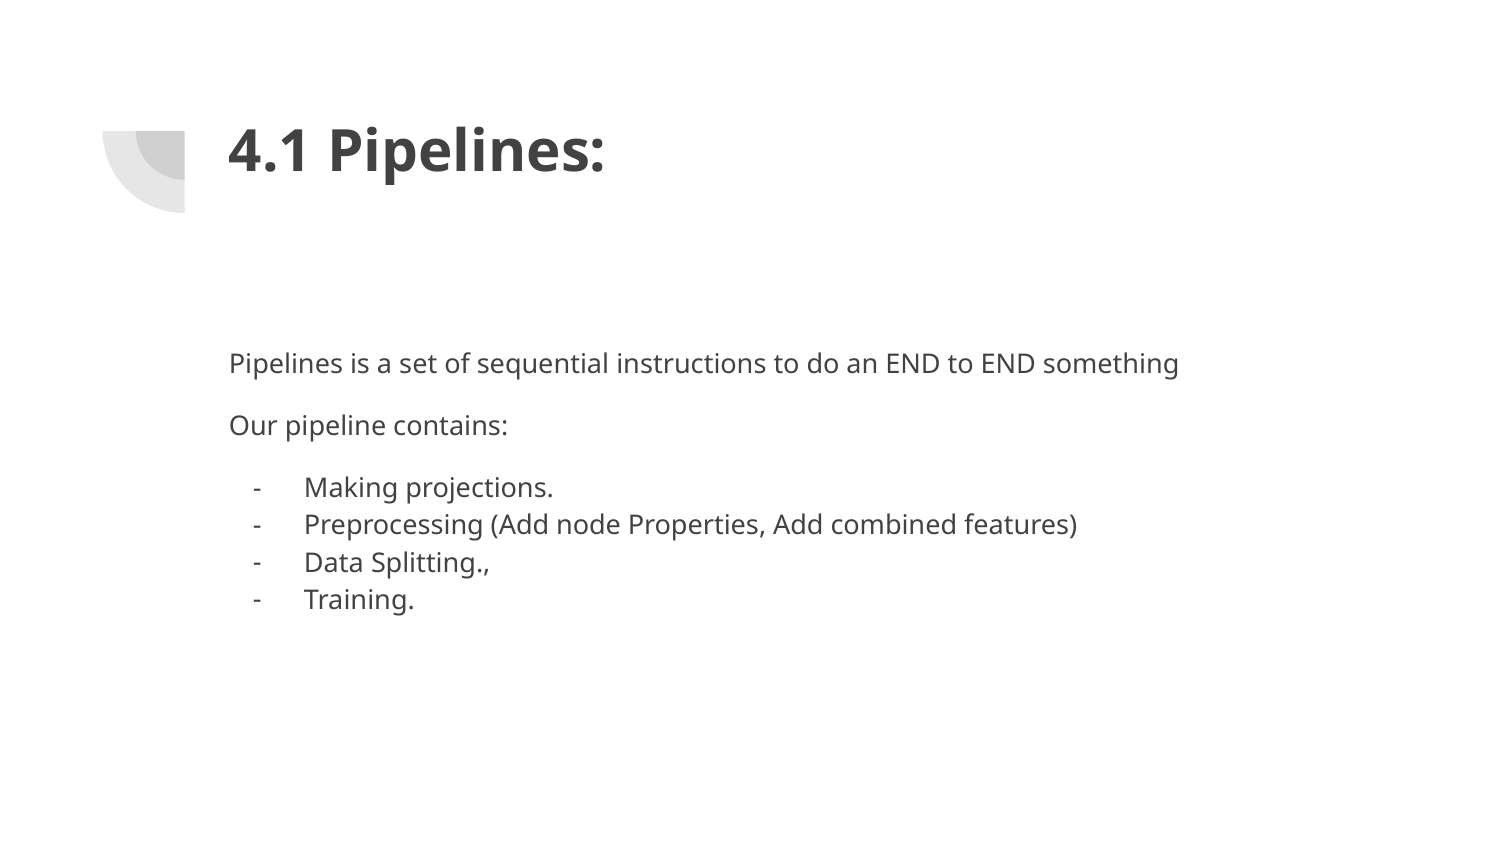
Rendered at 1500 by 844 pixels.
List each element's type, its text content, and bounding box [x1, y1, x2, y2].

list Pipelines is a set of sequential instructions to do an END to END something Our pipeline contains: Making projections. Preprocessing (Add node Properties, Add combined features) Data Splitting., Training. [213, 326, 1368, 744]
title 4.1 Pipelines: [213, 98, 1368, 263]
